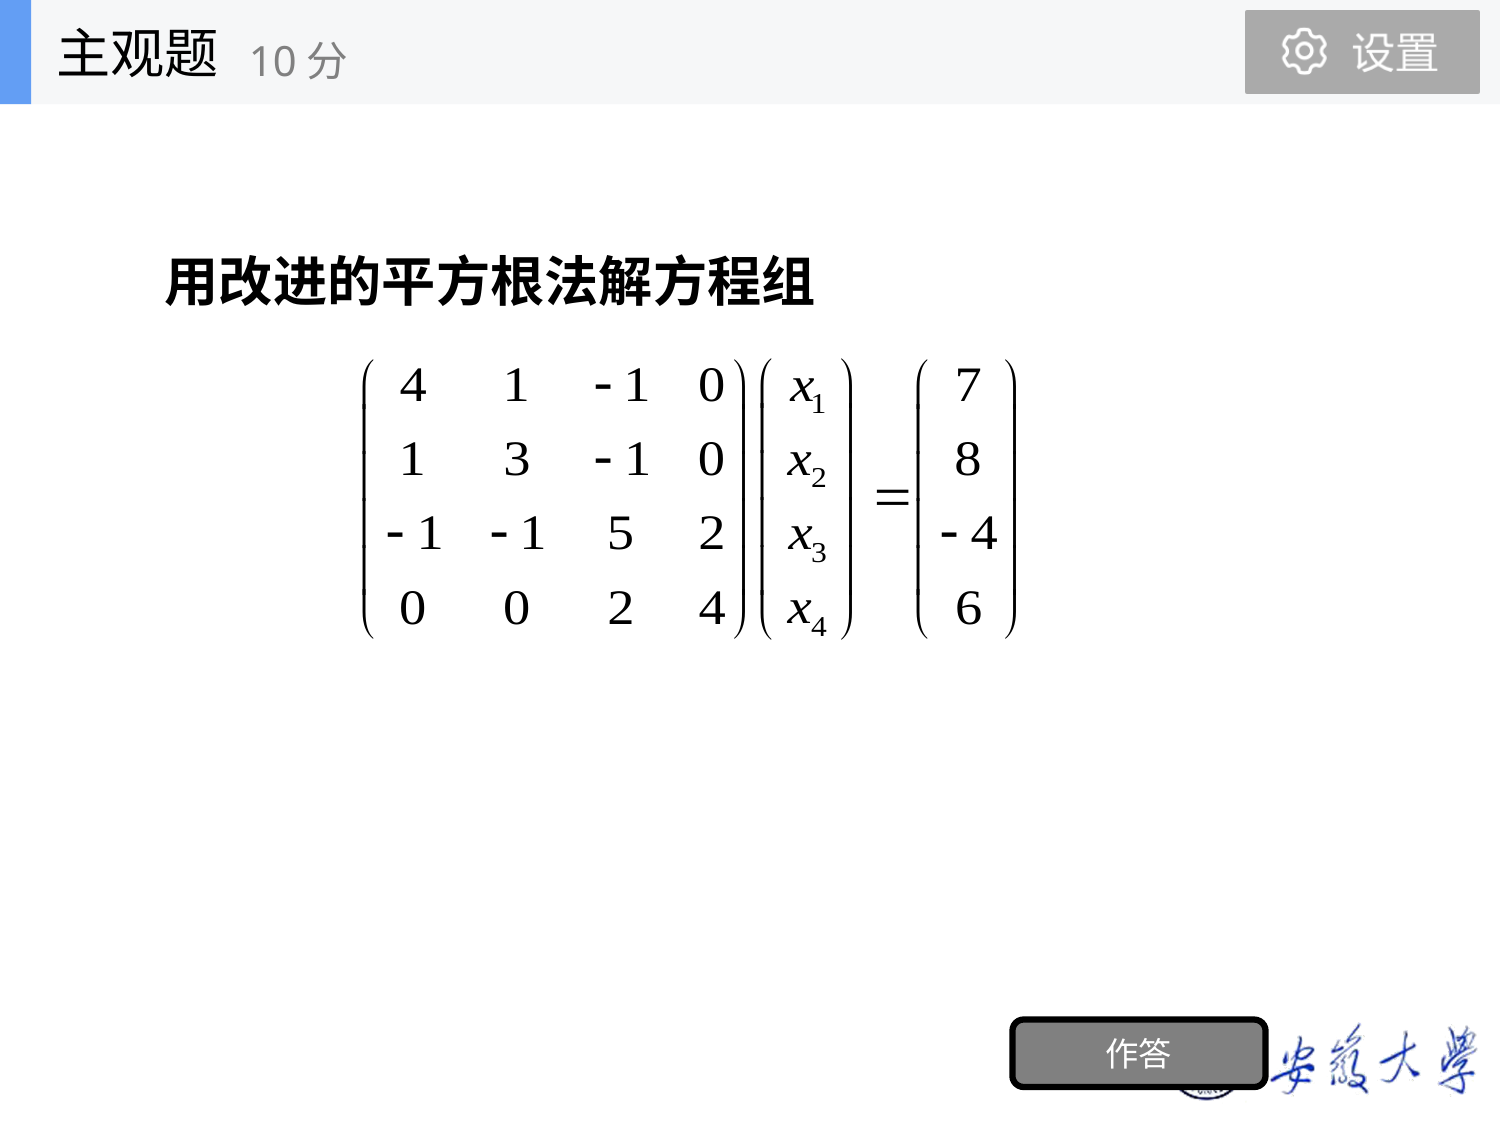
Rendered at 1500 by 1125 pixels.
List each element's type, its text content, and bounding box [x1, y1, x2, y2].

picture [1151, 985, 1500, 1125]
text_box 作答 [1011, 1018, 1267, 1089]
picture [1245, 10, 1480, 94]
text_box 用改进的平方根法解方程组 [149, 105, 1350, 456]
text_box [350, 349, 1035, 652]
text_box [0, 0, 1500, 105]
